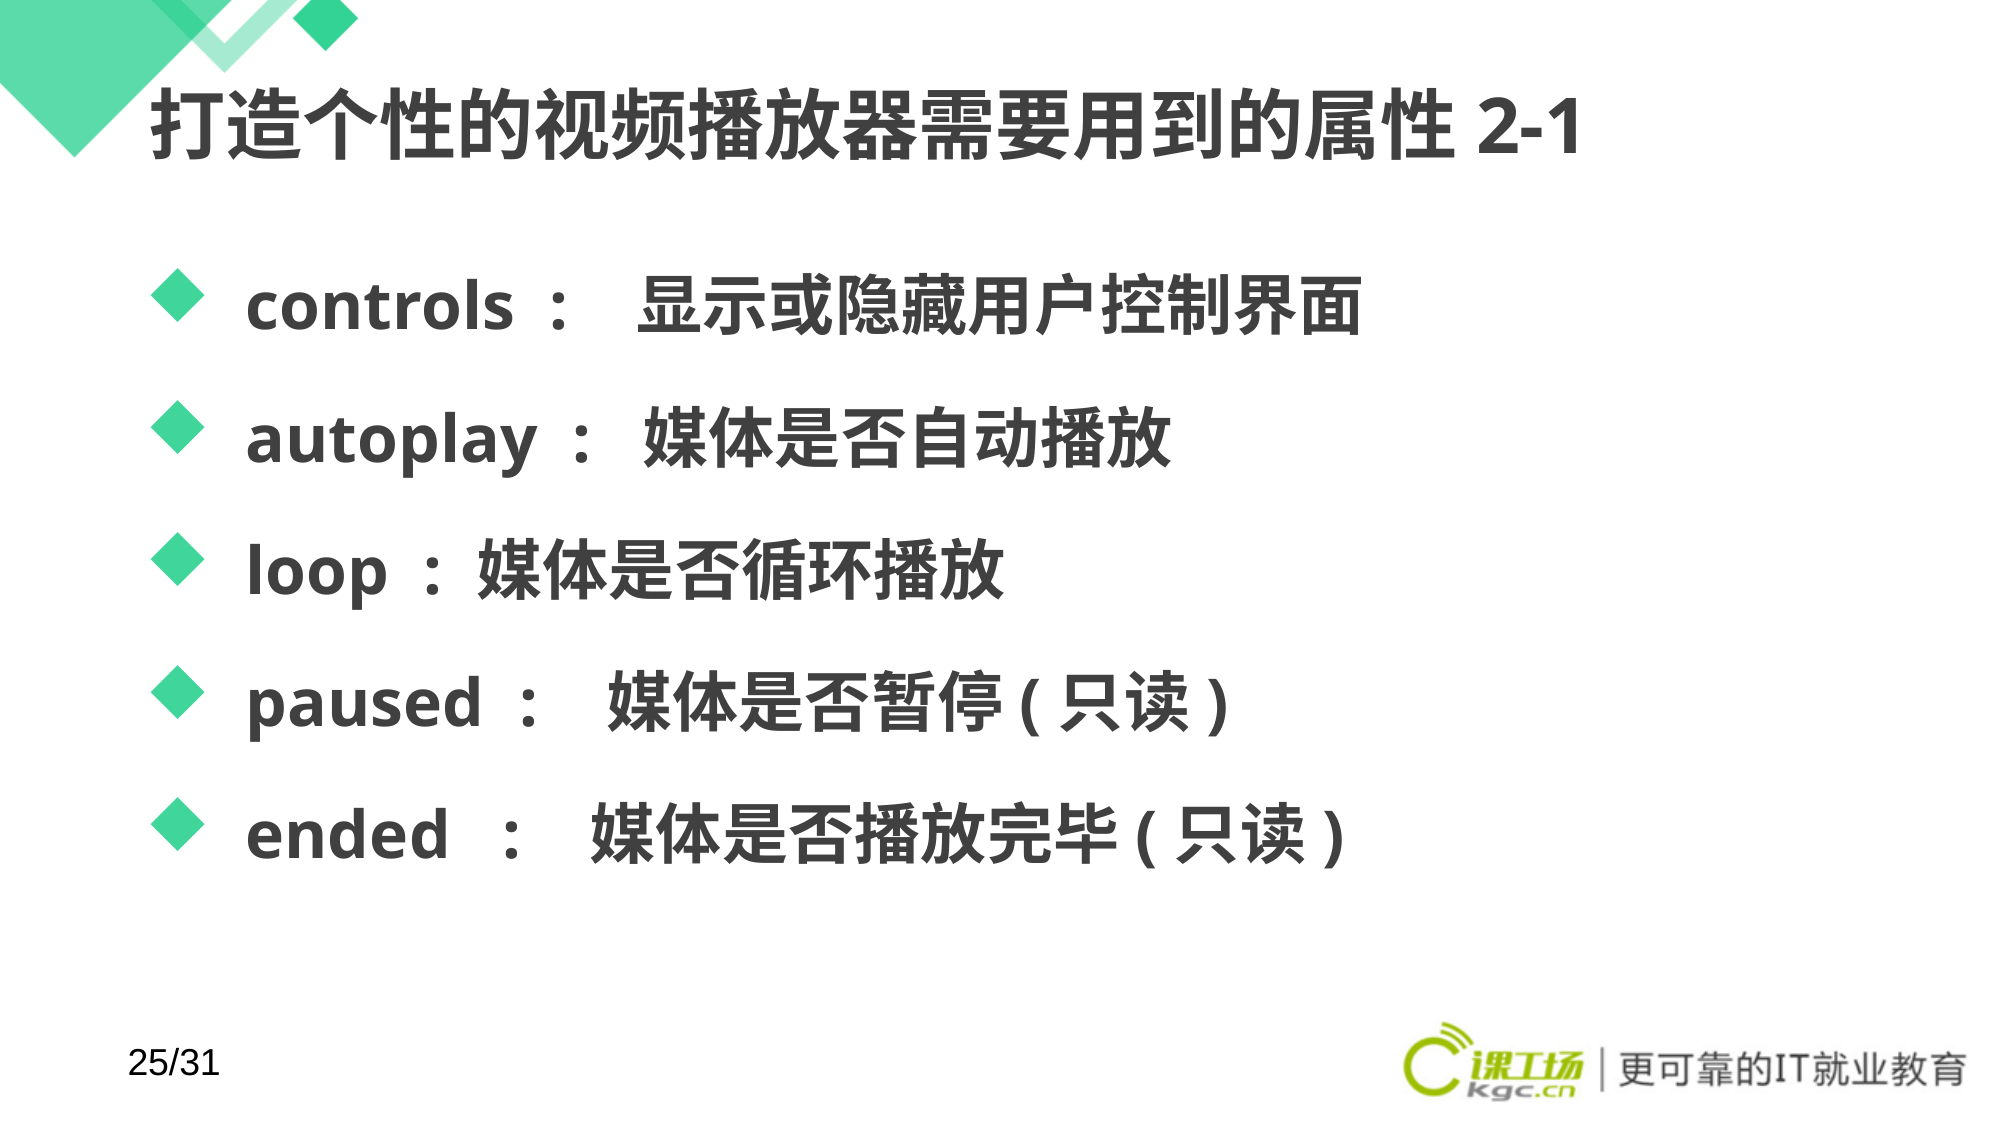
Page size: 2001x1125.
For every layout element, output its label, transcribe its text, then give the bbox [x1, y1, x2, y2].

picture [0, 0, 2000, 1125]
title 打造个性的视频播放器需要用到的属性2-1 [129, 45, 1692, 201]
list controls : 显示或隐藏用户控制界面 autoplay : 媒体是否自动播放 loop : 媒体是否循环播放 paused : 媒体是否暂停(只读) ended : 媒体是否播放完毕(只读) [126, 214, 1880, 1006]
